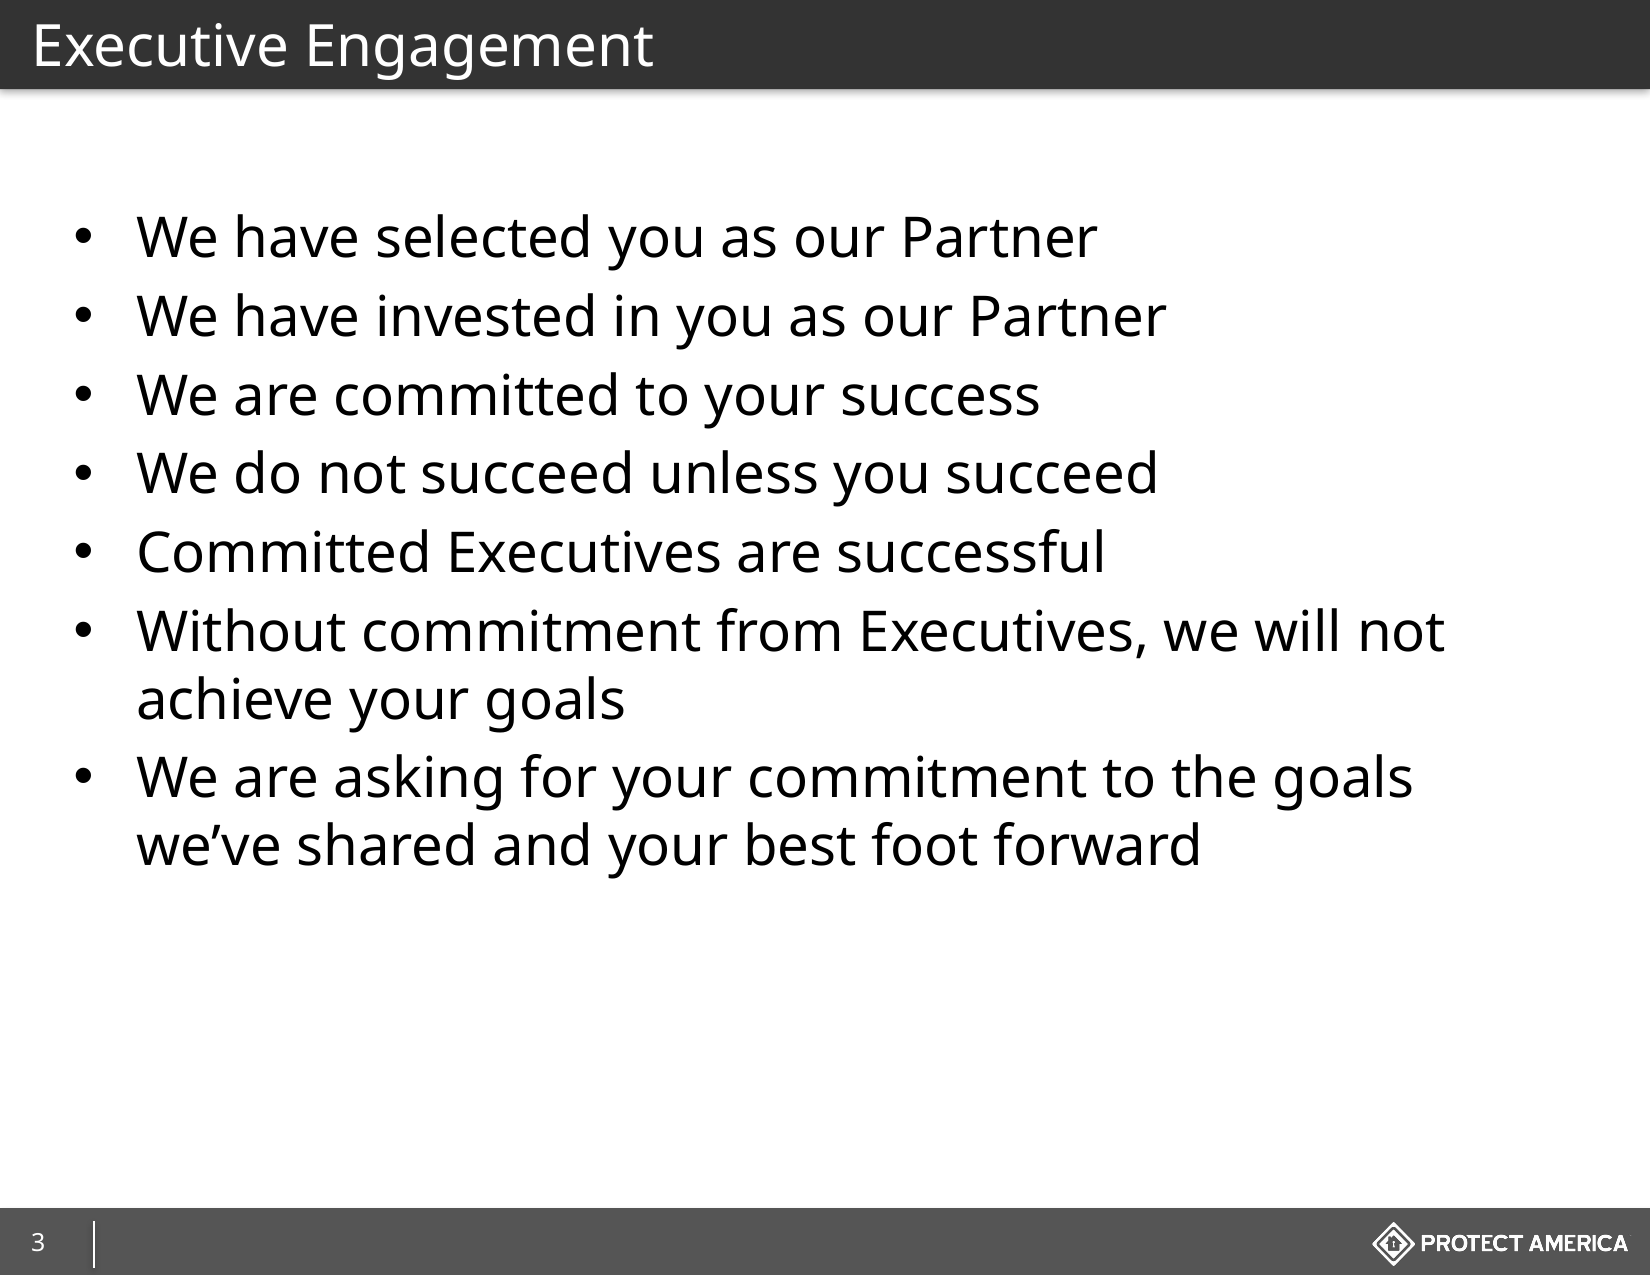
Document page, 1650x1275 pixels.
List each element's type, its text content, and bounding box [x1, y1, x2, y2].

list We have selected you as our Partner We have invested in you as our Partner We are committed to your success We do not succeed unless you succeed Committed Executives are successful Without commitment from Executives, we will not achieve your goals We are asking for your commitment to the goals we’ve shared and your best foot forward [56, 114, 1575, 1043]
title Executive Engagement [0, 0, 1224, 82]
